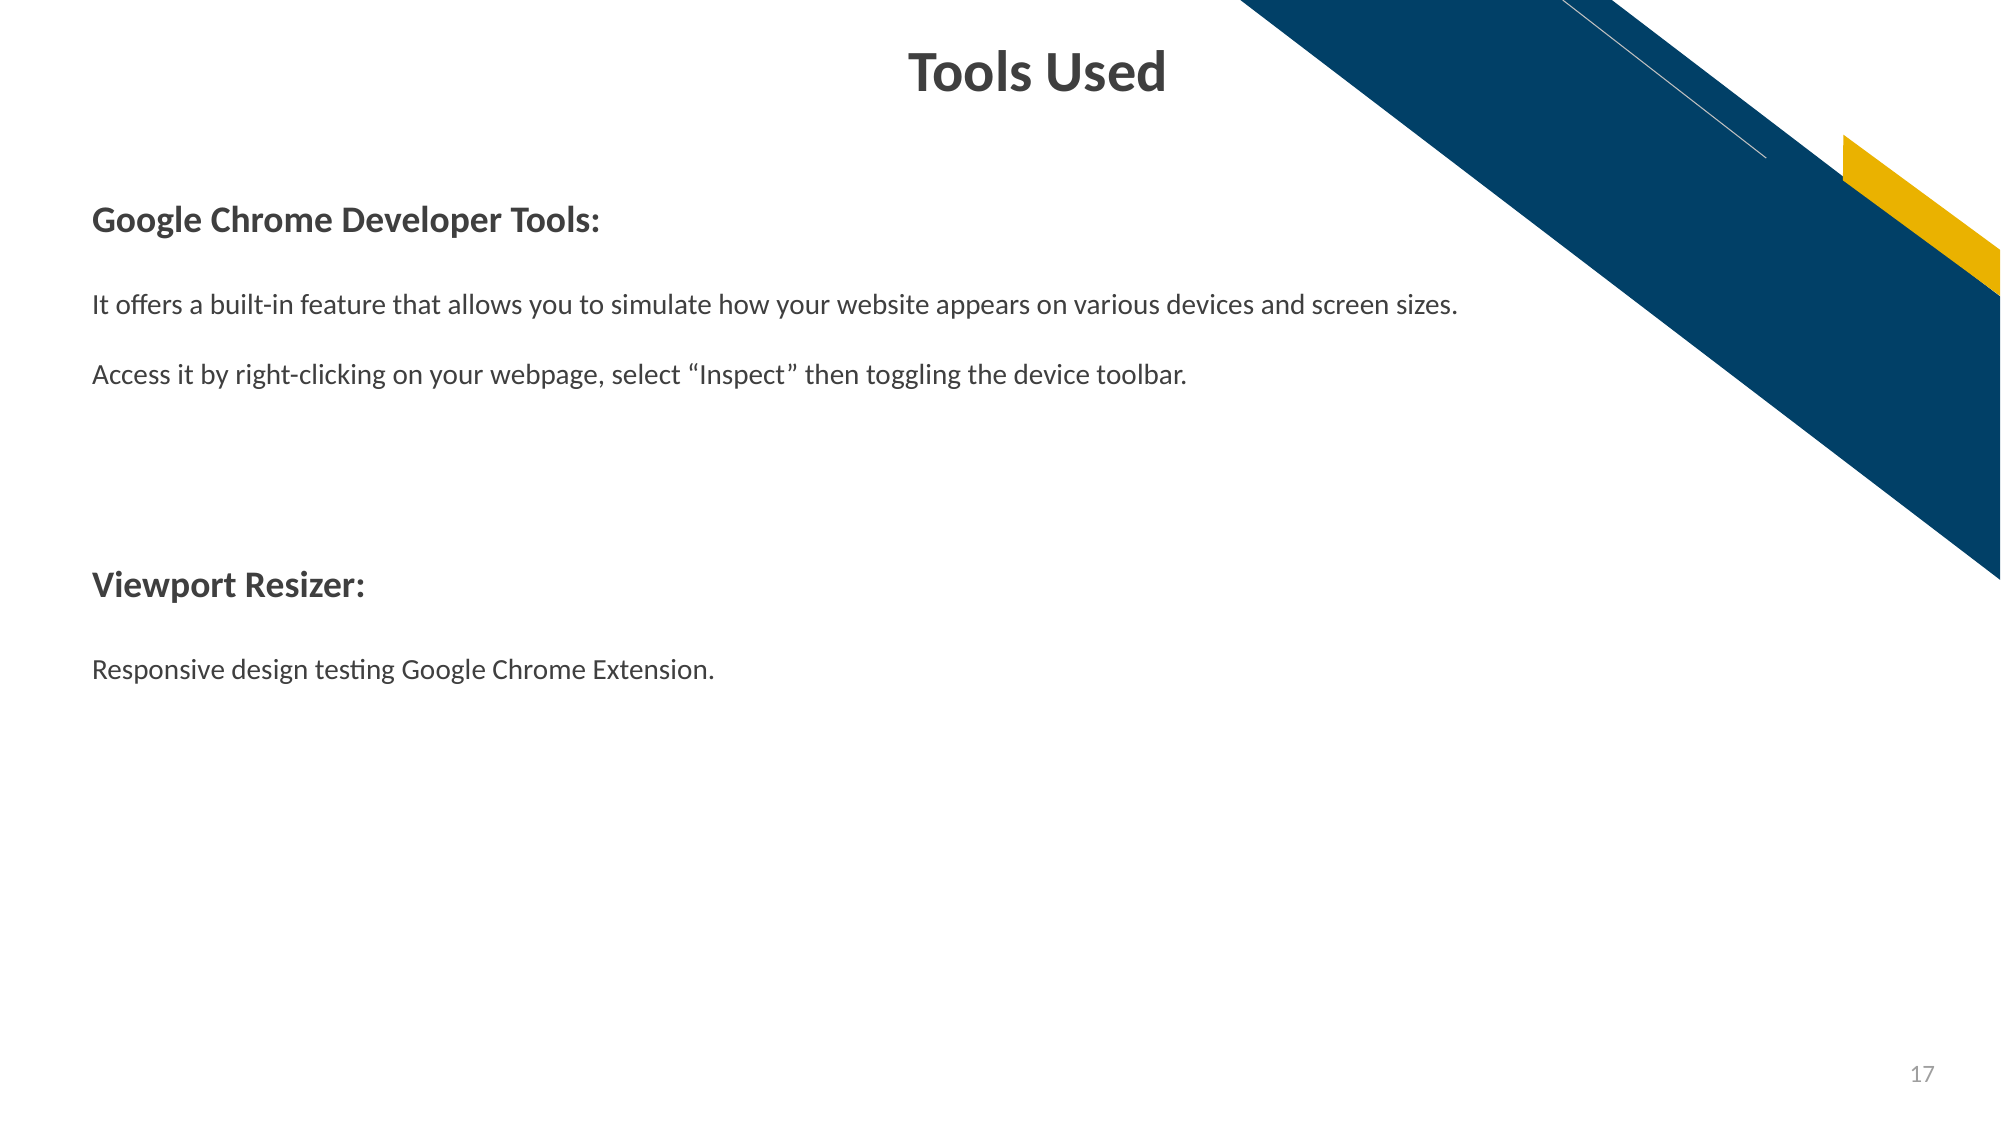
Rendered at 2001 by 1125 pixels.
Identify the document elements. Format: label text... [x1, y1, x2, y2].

text_box Tools Used [894, 25, 1183, 111]
text_box Google Chrome Developer Tools: It offers a built-in feature that allows you to simulate how your website appears on various devices and screen sizes. Access it by right-clicking on your webpage, select “Inspect” then toggling the device toolbar. Viewport Resizer: Responsive design testing Google Chrome Extension. [77, 188, 1475, 693]
slide_number 17 [1828, 1042, 1950, 1103]
